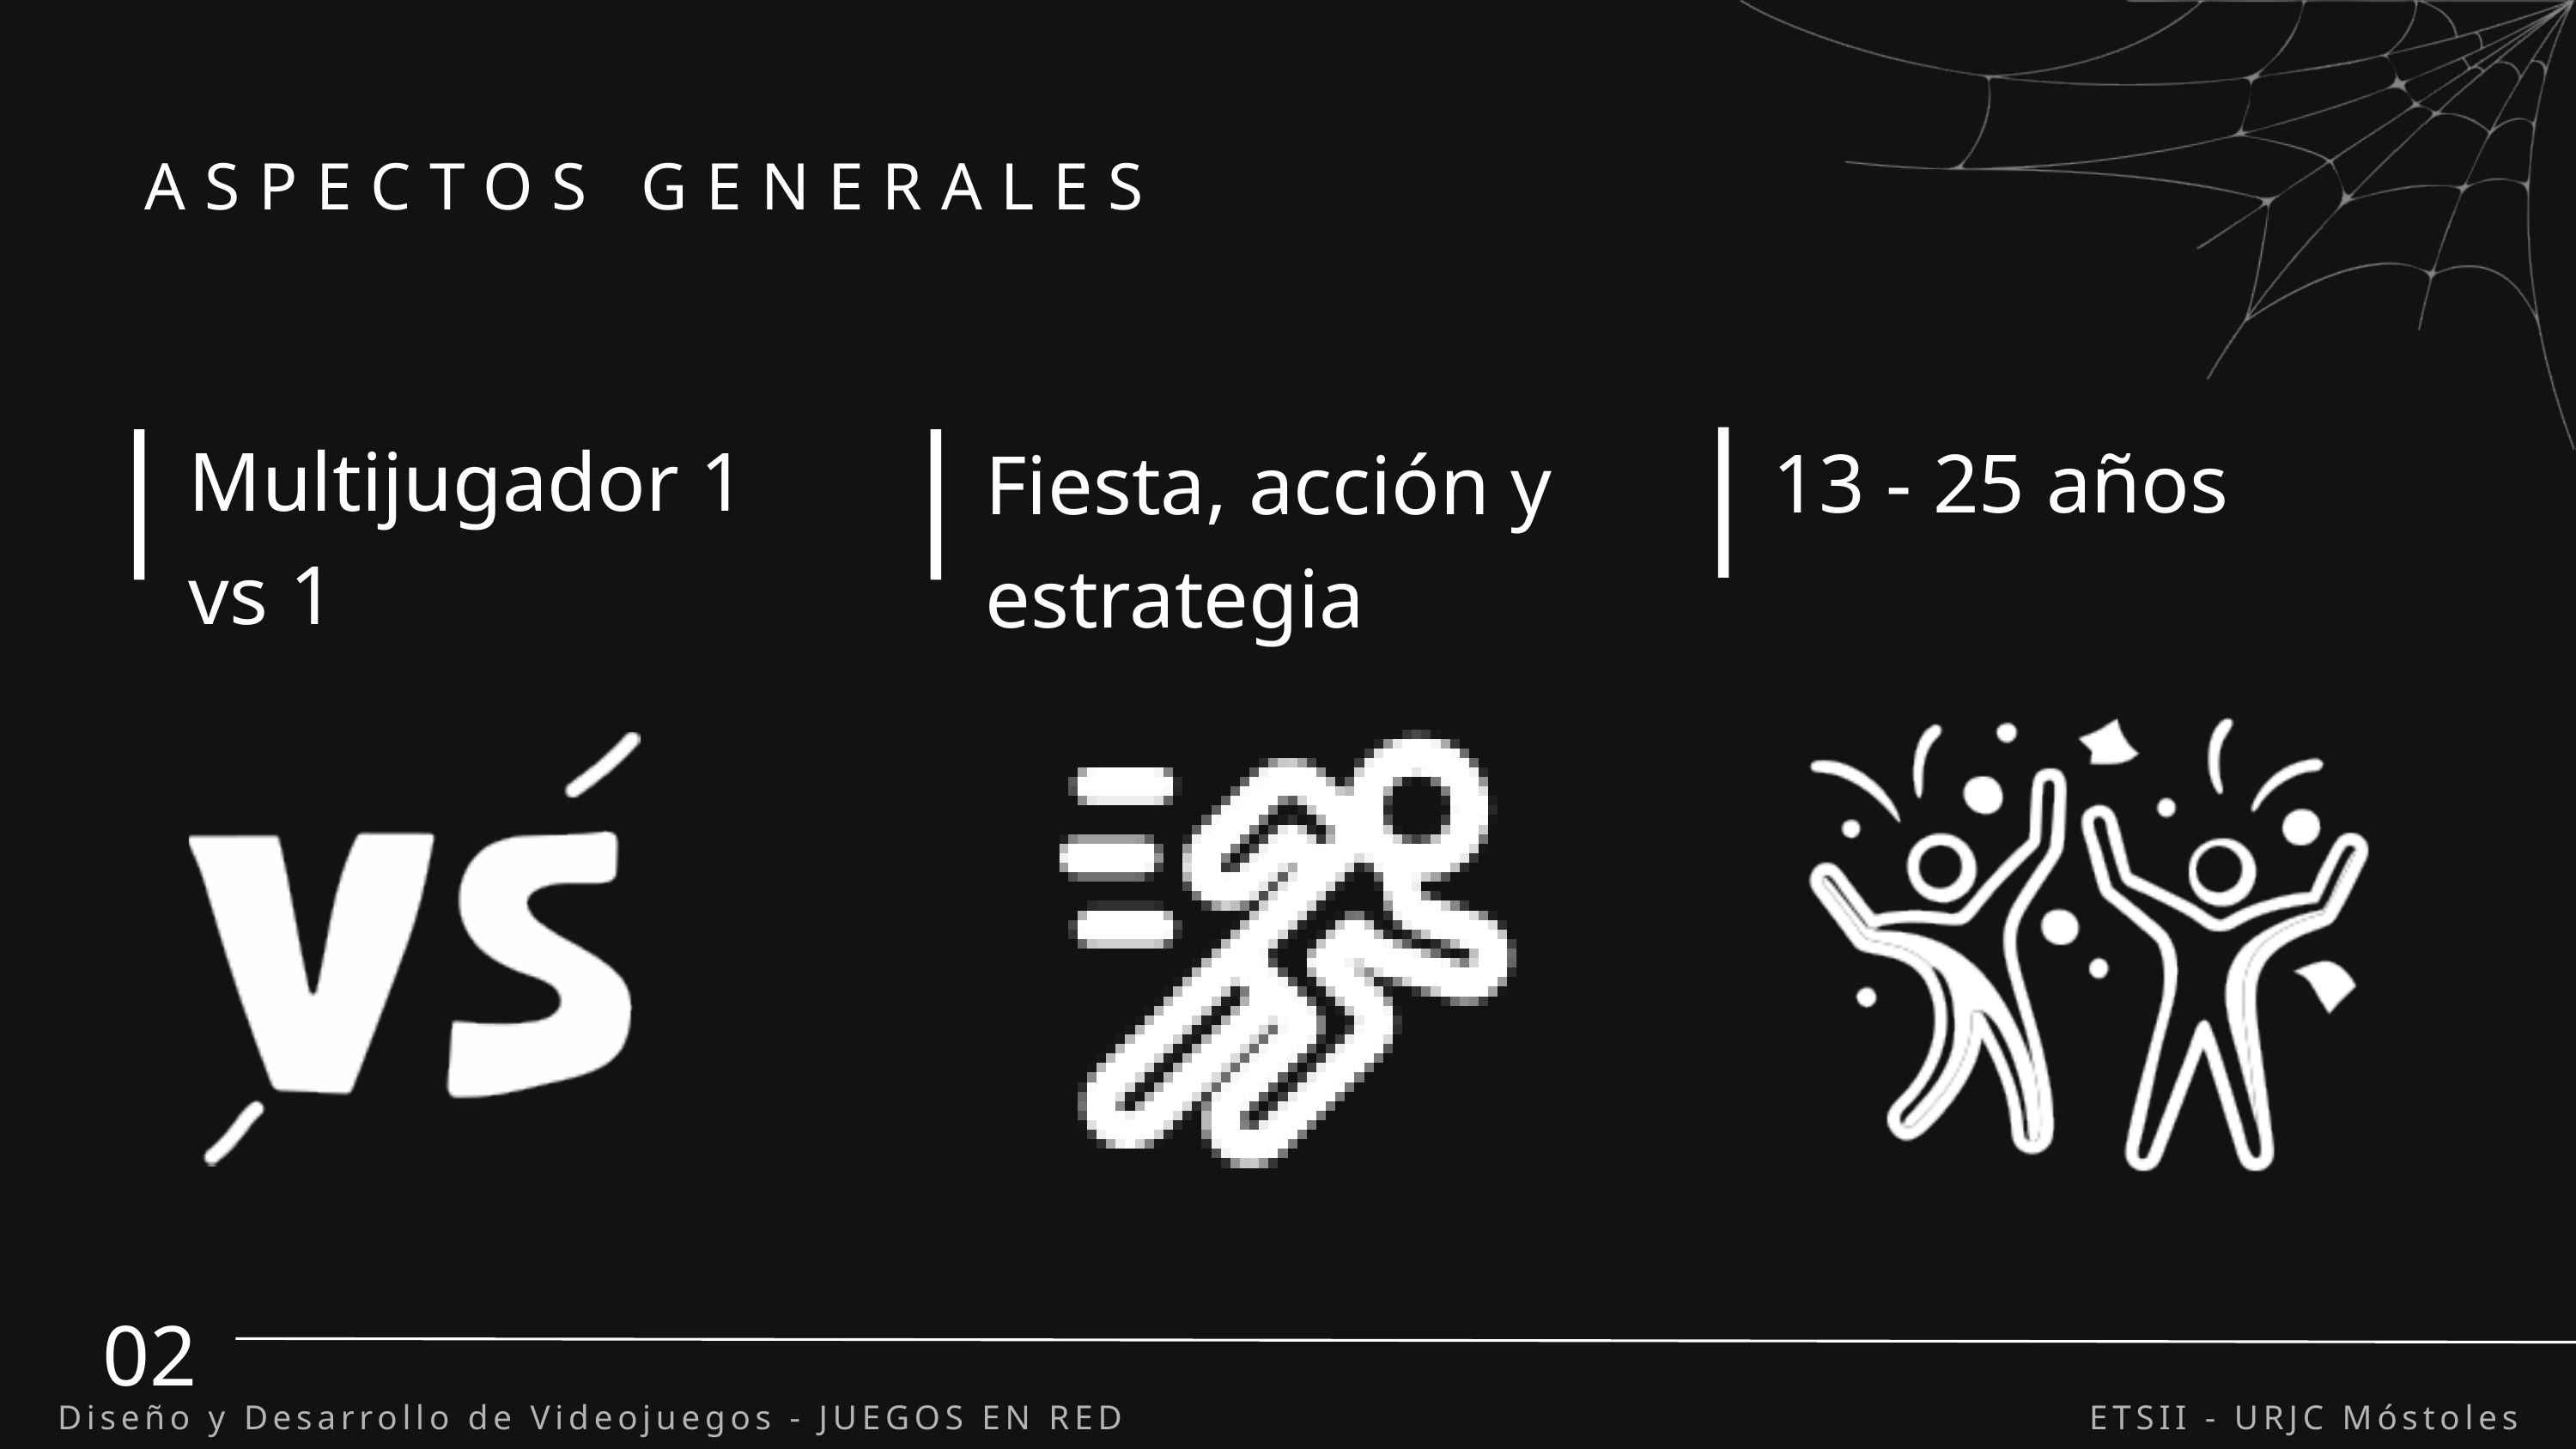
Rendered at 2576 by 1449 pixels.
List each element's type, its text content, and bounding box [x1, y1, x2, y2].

text_box [1740, 0, 2576, 450]
text_box Diseño y Desarrollo de Videojuegos - JUEGOS EN RED [58, 1390, 1391, 1436]
text_box ASPECTOS GENERALES [144, 144, 1289, 223]
text_box [1804, 718, 2372, 1180]
text_box 02 [102, 1226, 276, 1403]
text_box [1059, 730, 1517, 1168]
text_box ETSII - URJC Móstoles [1539, 1390, 2518, 1436]
text_box 13 - 25 años [1772, 415, 2443, 529]
text_box Fiesta, acción y estrategia [985, 417, 1655, 645]
text_box Multijugador 1 vs 1 [188, 414, 812, 641]
text_box [188, 732, 641, 1167]
